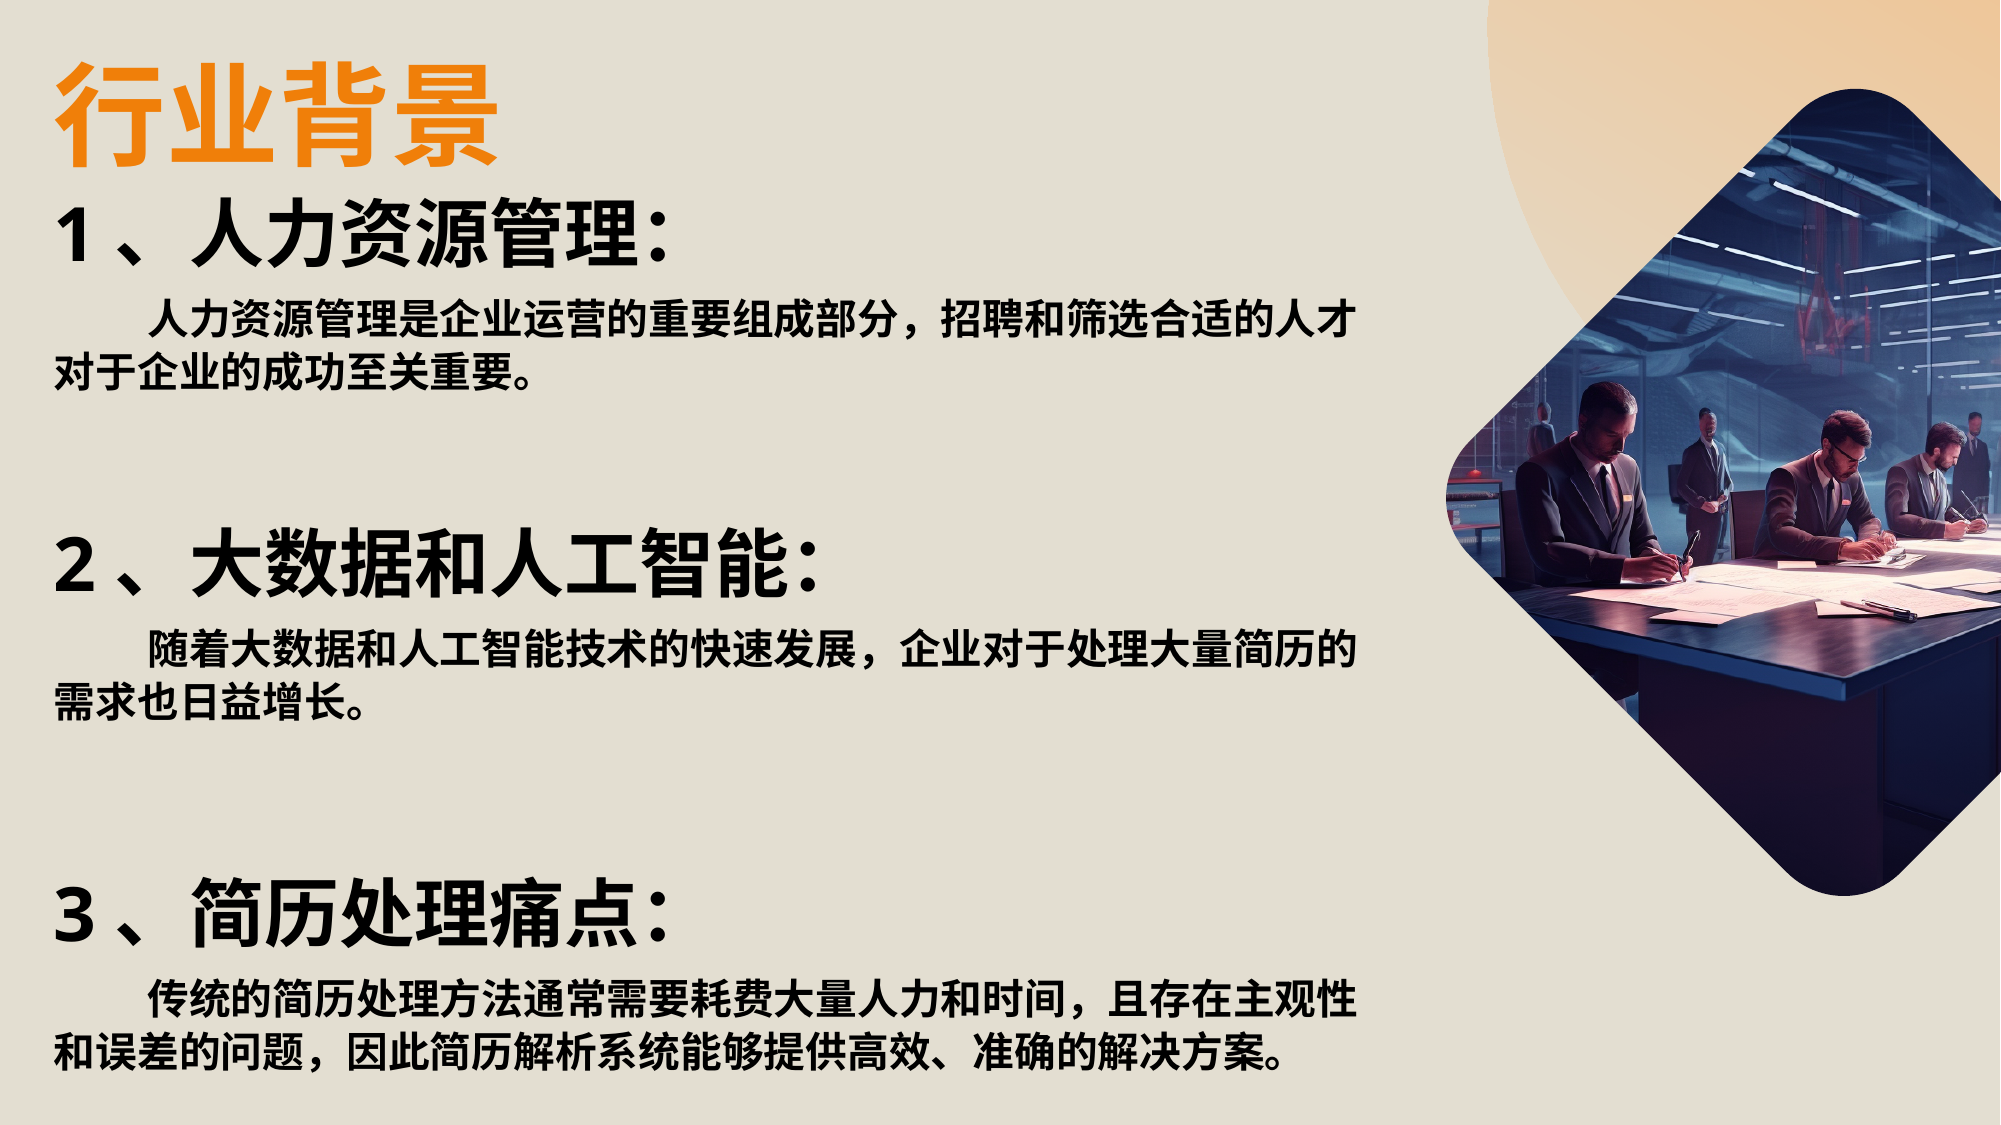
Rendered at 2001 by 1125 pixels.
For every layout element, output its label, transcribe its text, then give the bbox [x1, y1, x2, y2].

text_box [1445, 87, 2000, 898]
text_box 行业背景 1、人力资源管理： 人力资源管理是企业运营的重要组成部分，招聘和筛选合适的人才对于企业的成功至关重要。 2、大数据和人工智能： 随着大数据和人工智能技术的快速发展，企业对于处理大量简历的需求也日益增长。 3、简历处理痛点： 传统的简历处理方法通常需要耗费大量人力和时间，且存在主观性和误差的问题，因此简历解析系统能够提供高效、准确的解决方案。 [39, 0, 1391, 834]
text_box [1486, 0, 2000, 324]
